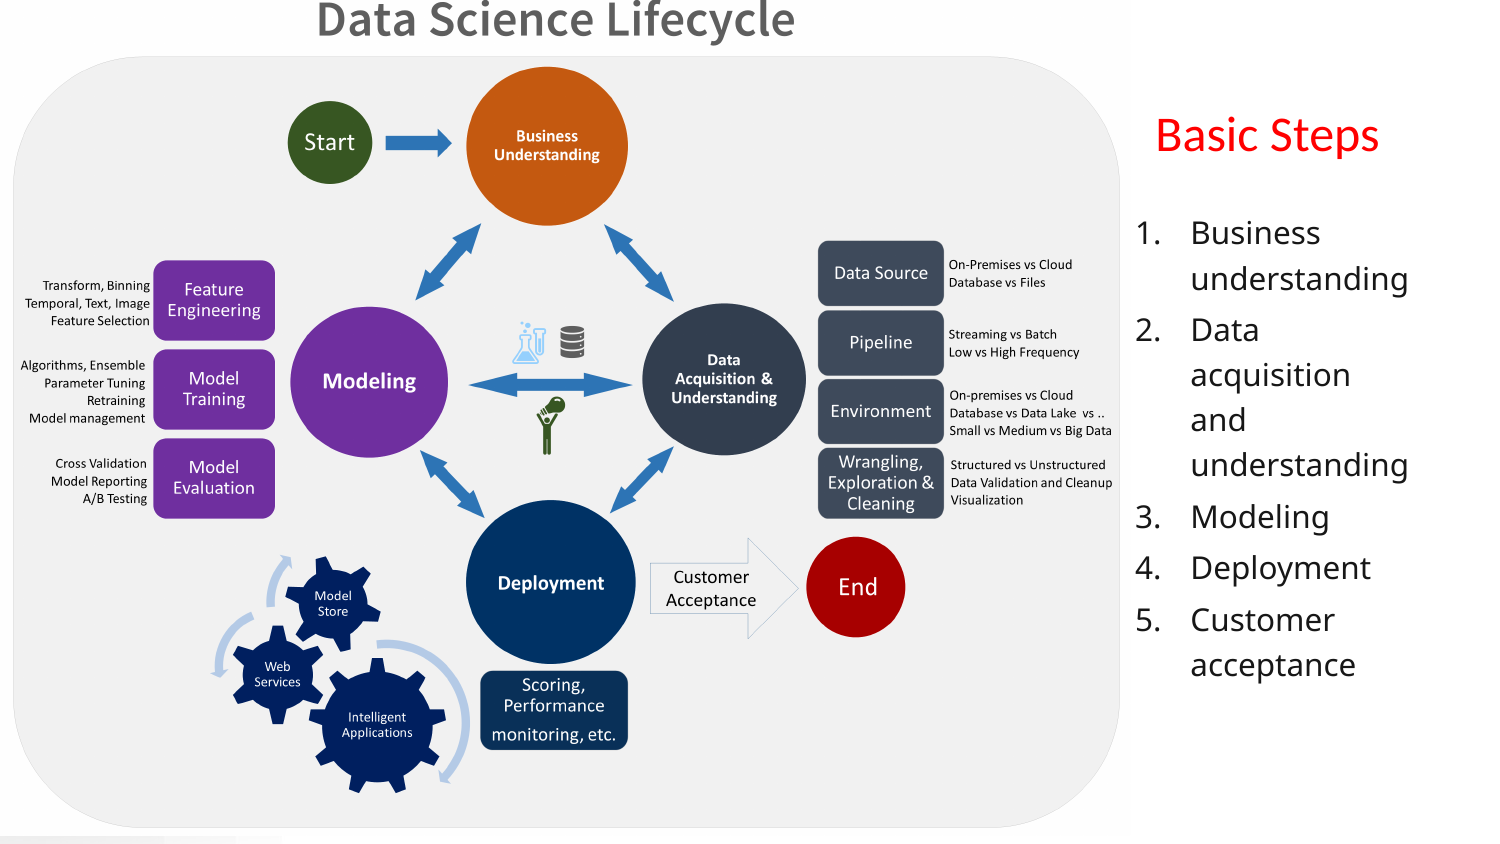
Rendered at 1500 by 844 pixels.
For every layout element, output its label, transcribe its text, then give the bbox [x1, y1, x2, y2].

picture [0, 0, 1500, 844]
list Business understanding Data acquisition and understanding Modeling Deployment Customer acceptance [1136, 198, 1429, 774]
title Basic Steps [1140, 71, 1433, 191]
